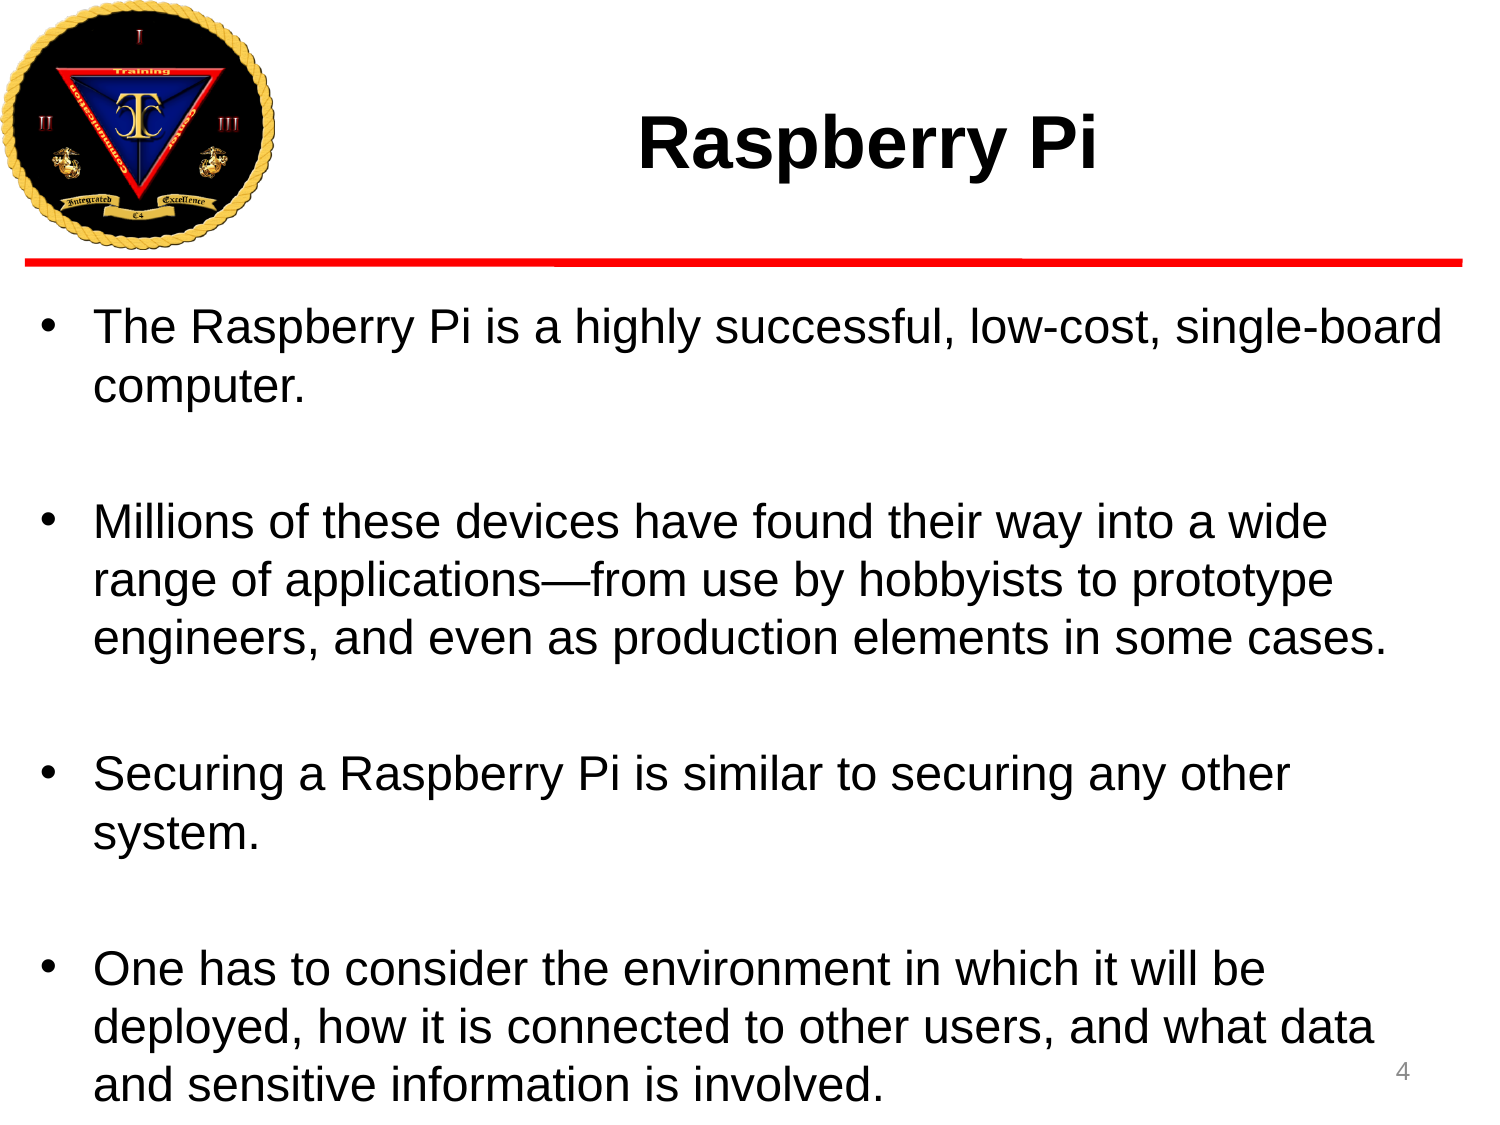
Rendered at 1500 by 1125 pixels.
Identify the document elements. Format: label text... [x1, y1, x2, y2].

slide_number 4 [1074, 1042, 1425, 1103]
picture [0, 0, 275, 250]
list The Raspberry Pi is a highly successful, low-cost, single-board computer. Millions of these devices have found their way into a wide range of applications—from use by hobbyists to prototype engineers, and even as production elements in some cases. Securing a Raspberry Pi is similar to securing any other system. One has to consider the environment in which it will be deployed, how it is connected to other users, and what data and sensitive information is involved. [24, 287, 1463, 1125]
title Raspberry Pi [274, 44, 1463, 233]
